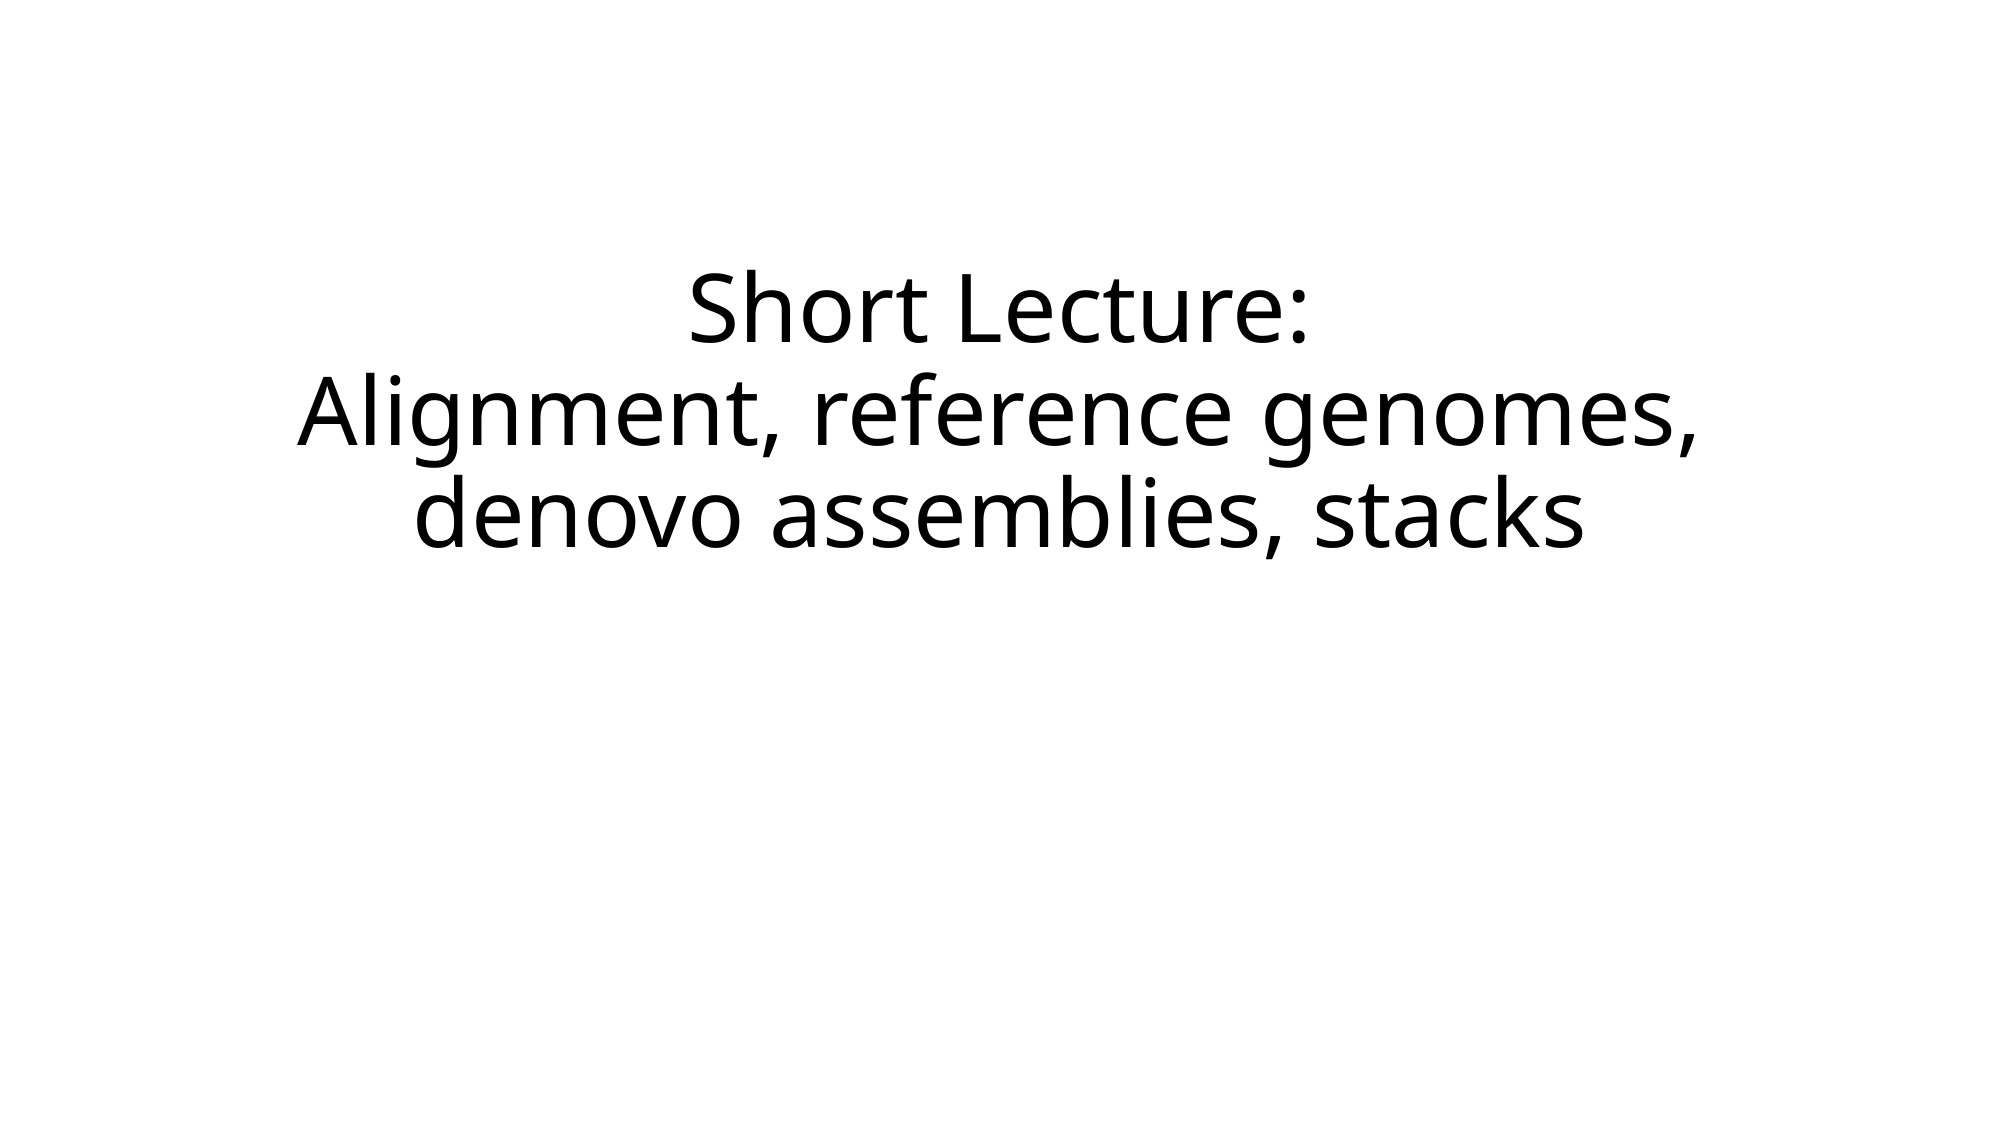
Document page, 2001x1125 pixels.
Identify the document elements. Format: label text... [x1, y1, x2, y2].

title Short Lecture: Alignment, reference genomes, denovo assemblies, stacks [249, 184, 1750, 576]
